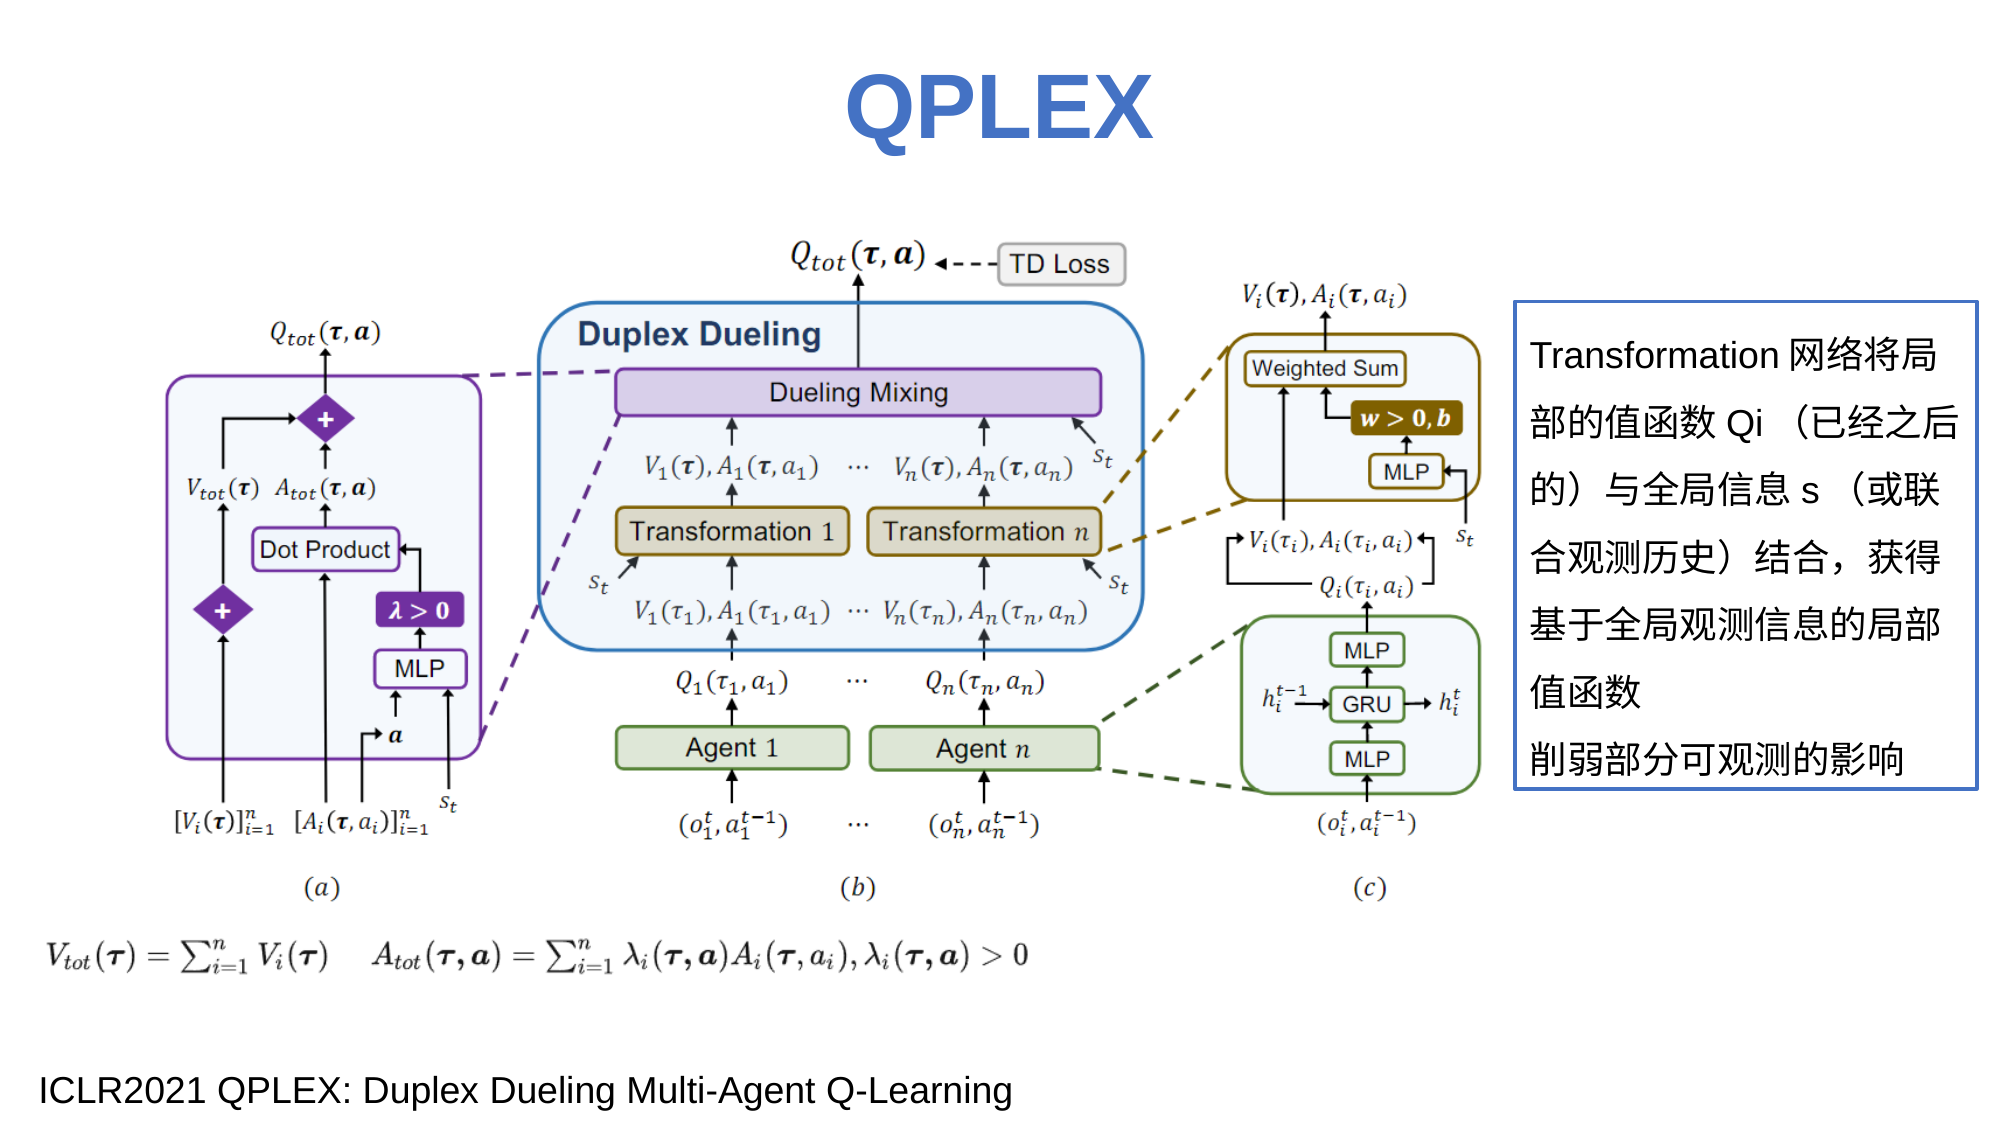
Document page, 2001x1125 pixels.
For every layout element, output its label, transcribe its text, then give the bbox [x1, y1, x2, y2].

text_box ICLR2021 QPLEX: Duplex Dueling Multi-Agent Q-Learning [23, 1035, 1529, 1118]
title QPLEX [137, 0, 1863, 218]
picture [23, 196, 1541, 991]
